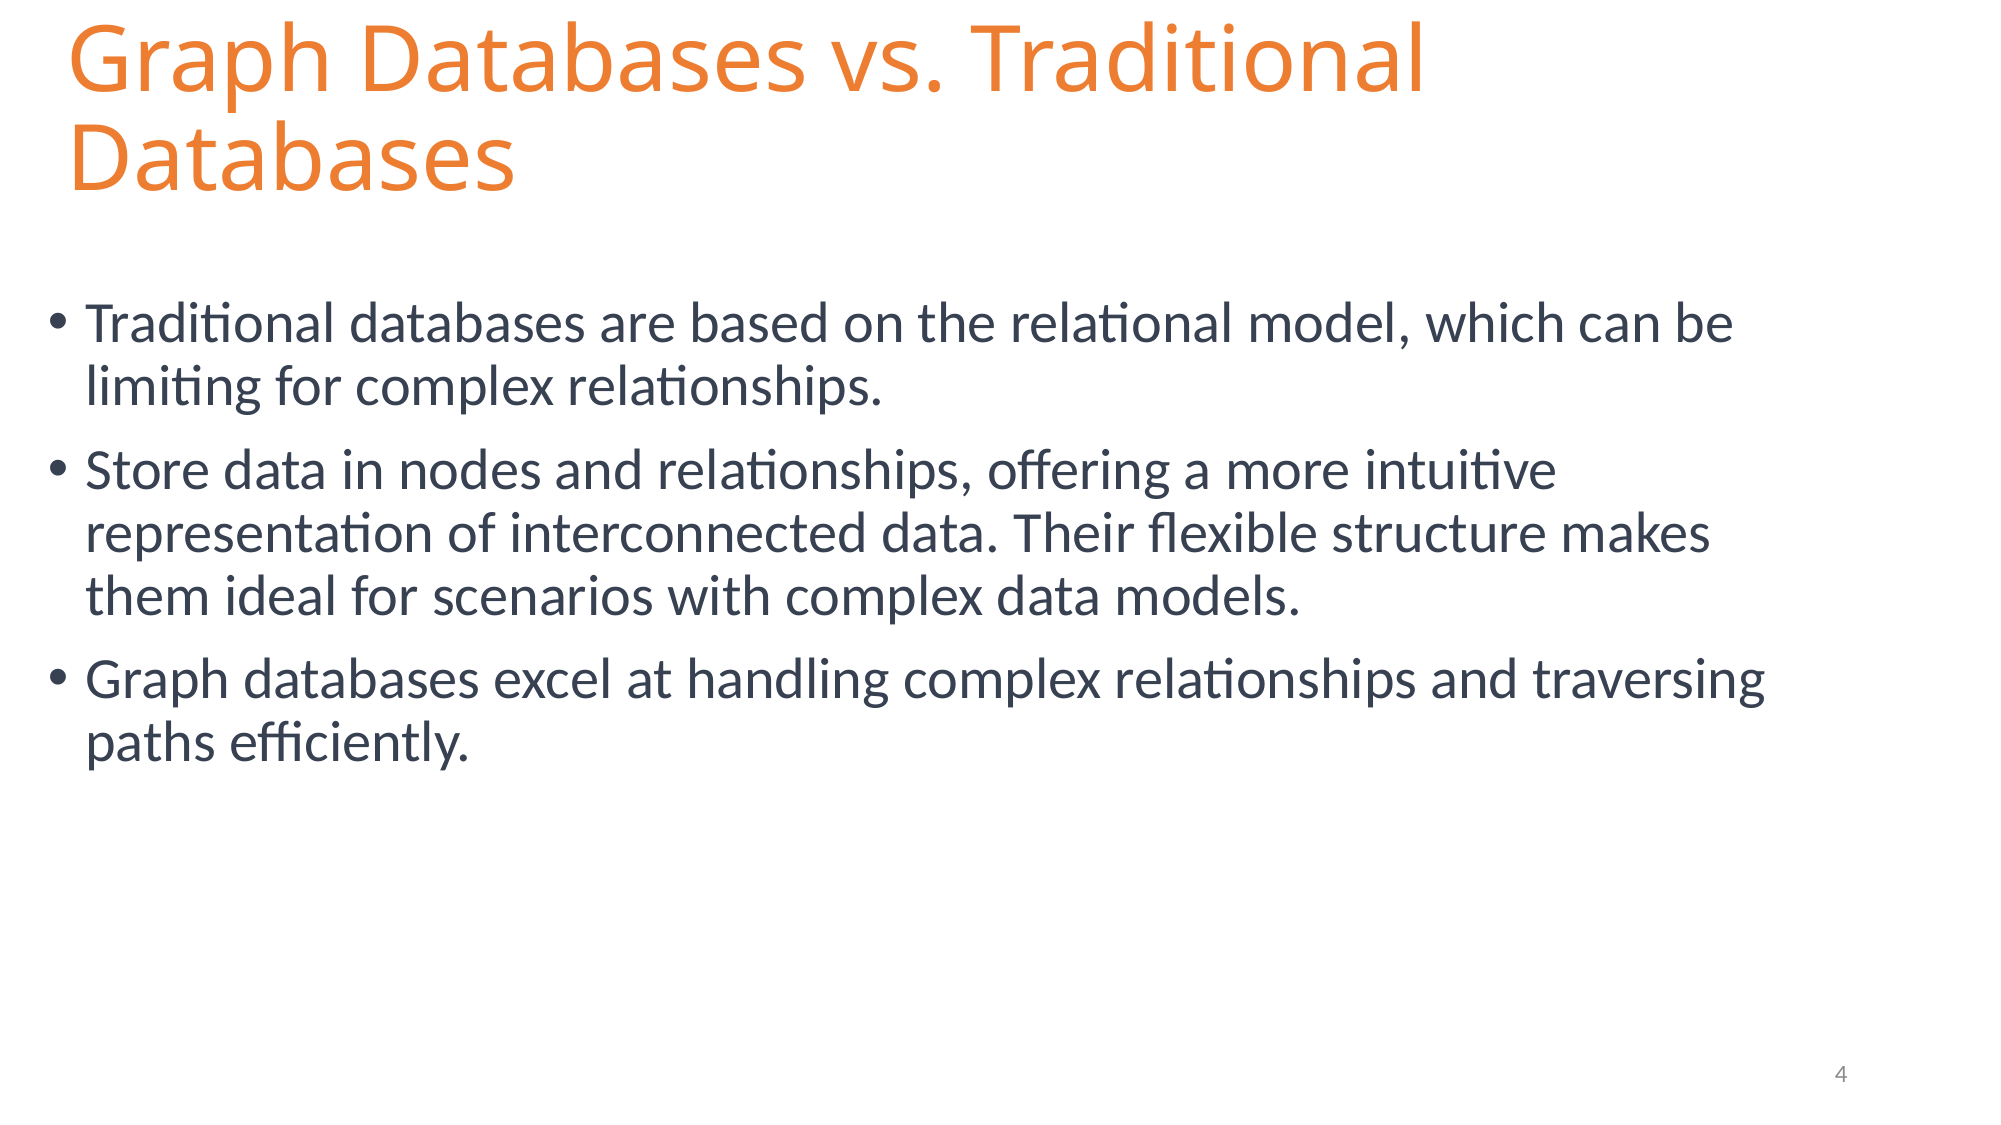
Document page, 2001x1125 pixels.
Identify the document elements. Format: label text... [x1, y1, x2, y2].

title Graph Databases vs. Traditional Databases [51, 0, 1880, 224]
slide_number 4 [1412, 1042, 1863, 1103]
list Traditional databases are based on the relational model, which can be limiting for complex relationships. Store data in nodes and relationships, offering a more intuitive representation of interconnected data. Their flexible structure makes them ideal for scenarios with complex data models. Graph databases excel at handling complex relationships and traversing paths efficiently. [33, 194, 1806, 931]
